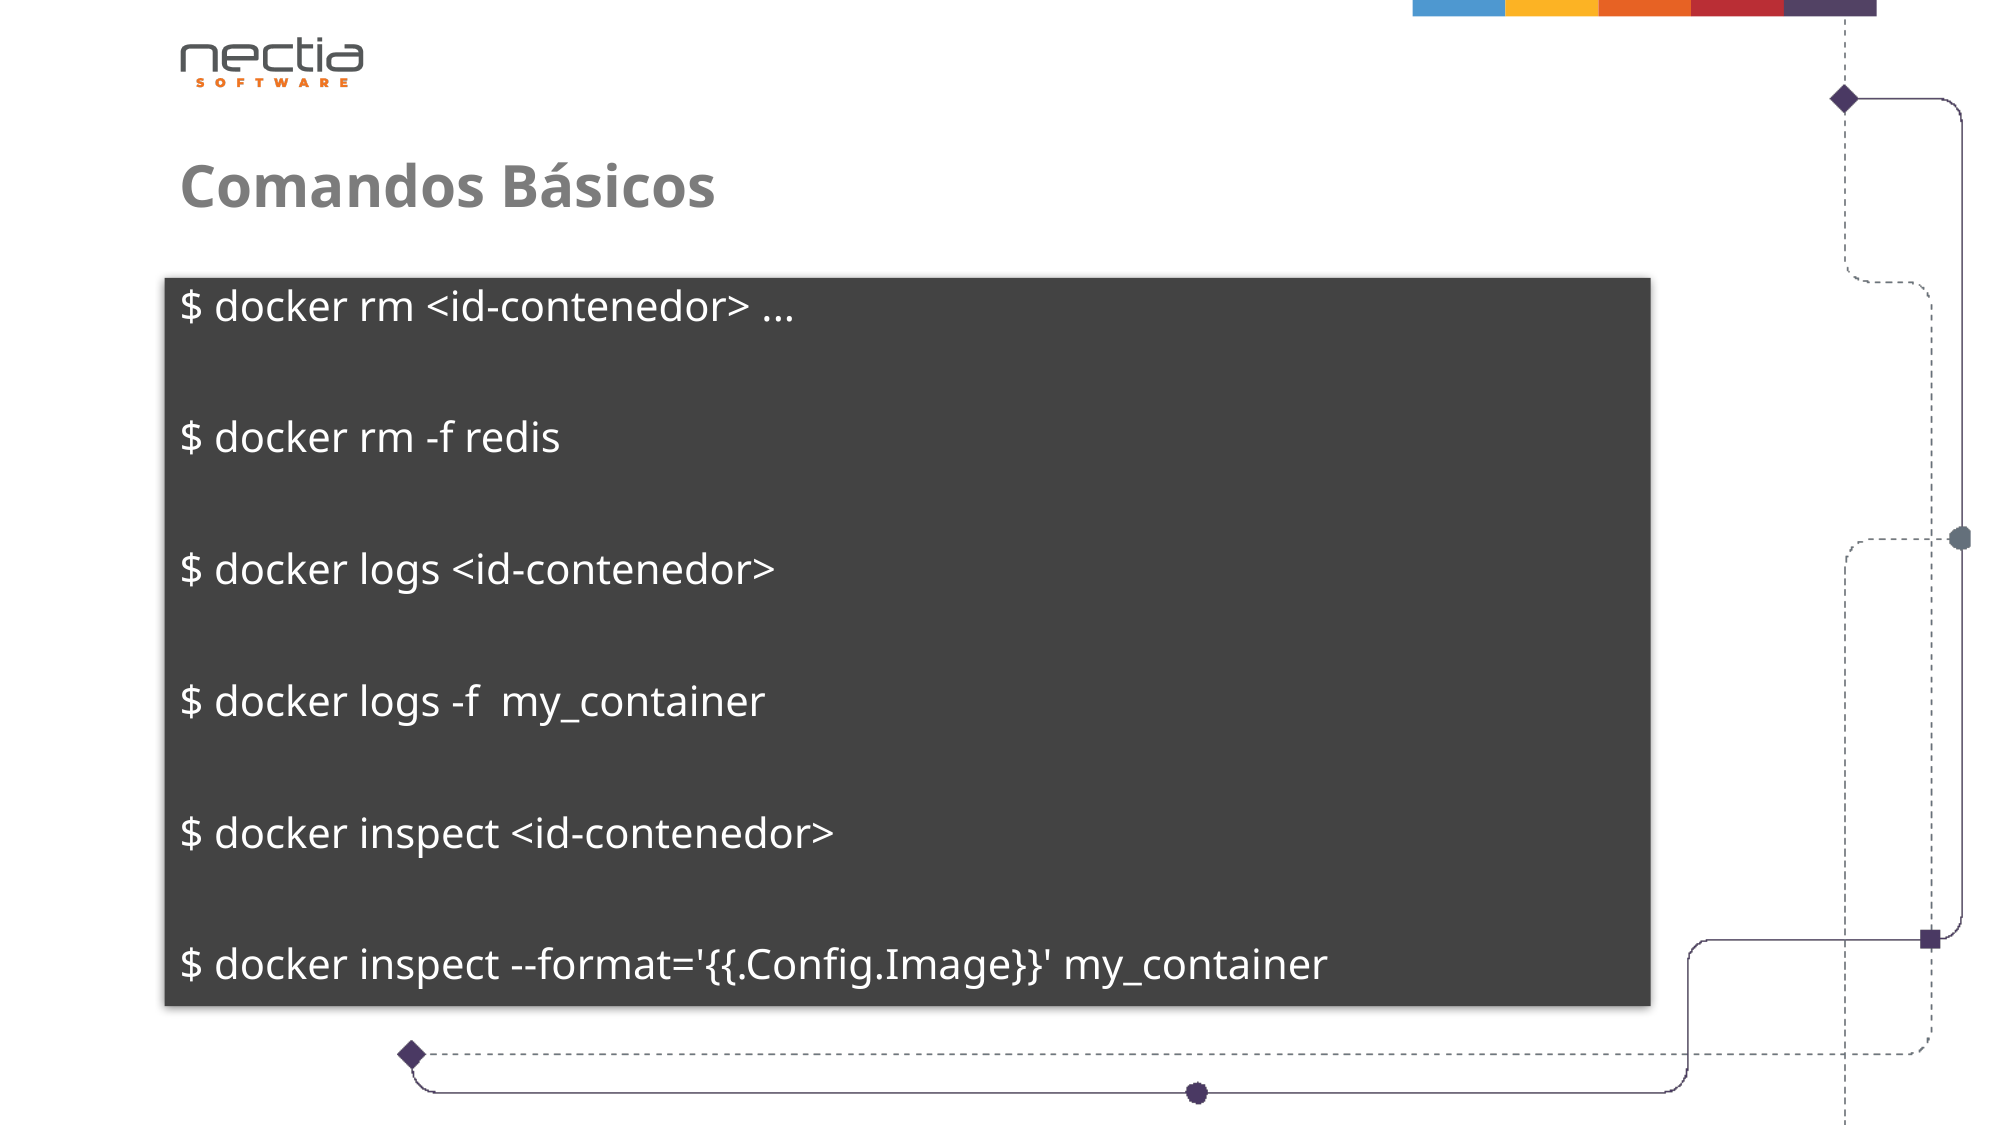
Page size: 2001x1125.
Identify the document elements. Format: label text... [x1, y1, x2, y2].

picture [397, 9, 1971, 1125]
list $ docker rm <id-contenedor> ... $ docker rm -f redis $ docker logs <id-contenedor> $ docker logs -f my_container $ docker inspect <id-contenedor> $ docker inspect --format='{{.Config.Image}}' my_container [164, 277, 1651, 1007]
picture [180, 36, 364, 88]
list Comandos Básicos [164, 150, 1296, 238]
